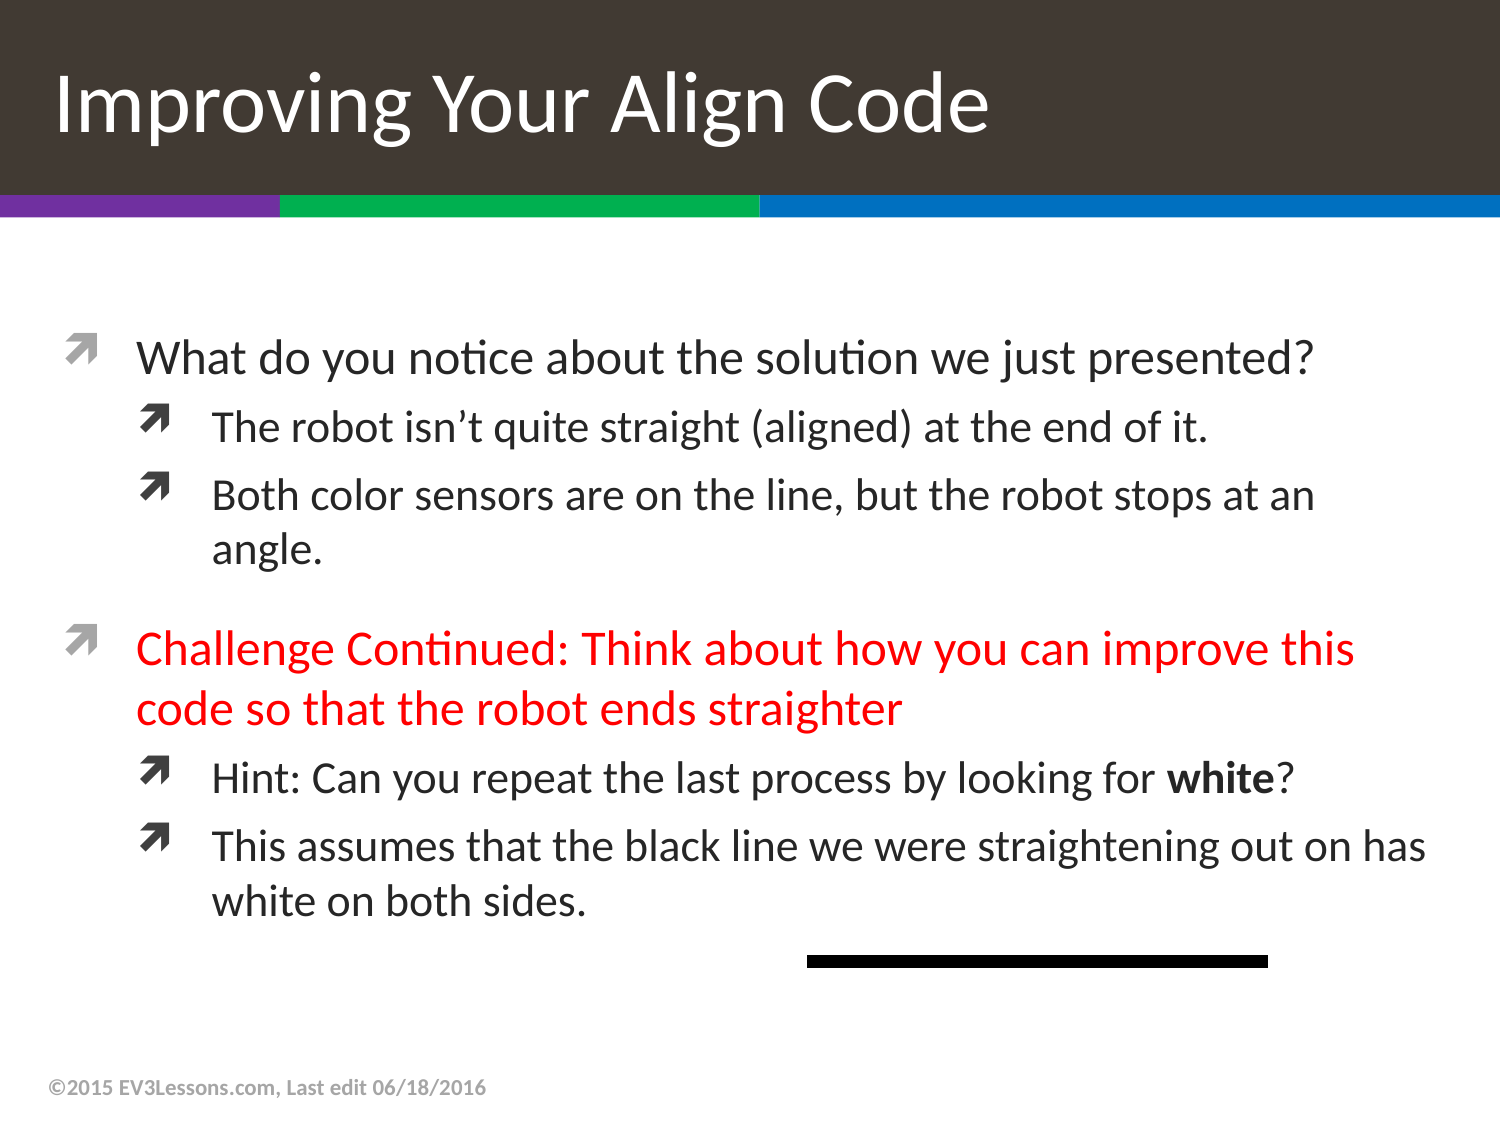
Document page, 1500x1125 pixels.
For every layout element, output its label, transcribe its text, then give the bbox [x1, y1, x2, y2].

title Improving Your Align Code [0, 0, 1500, 195]
list What do you notice about the solution we just presented? The robot isn’t quite straight (aligned) at the end of it. Both color sensors are on the line, but the robot stops at an angle. Challenge Continued: Think about how you can improve this code so that the robot ends straighter Hint: Can you repeat the last process by looking for white? This assumes that the black line we were straightening out on has white on both sides. [46, 316, 1454, 1007]
footer ©2015 EV3Lessons.com, Last edit 06/18/2016 [32, 1055, 1038, 1116]
